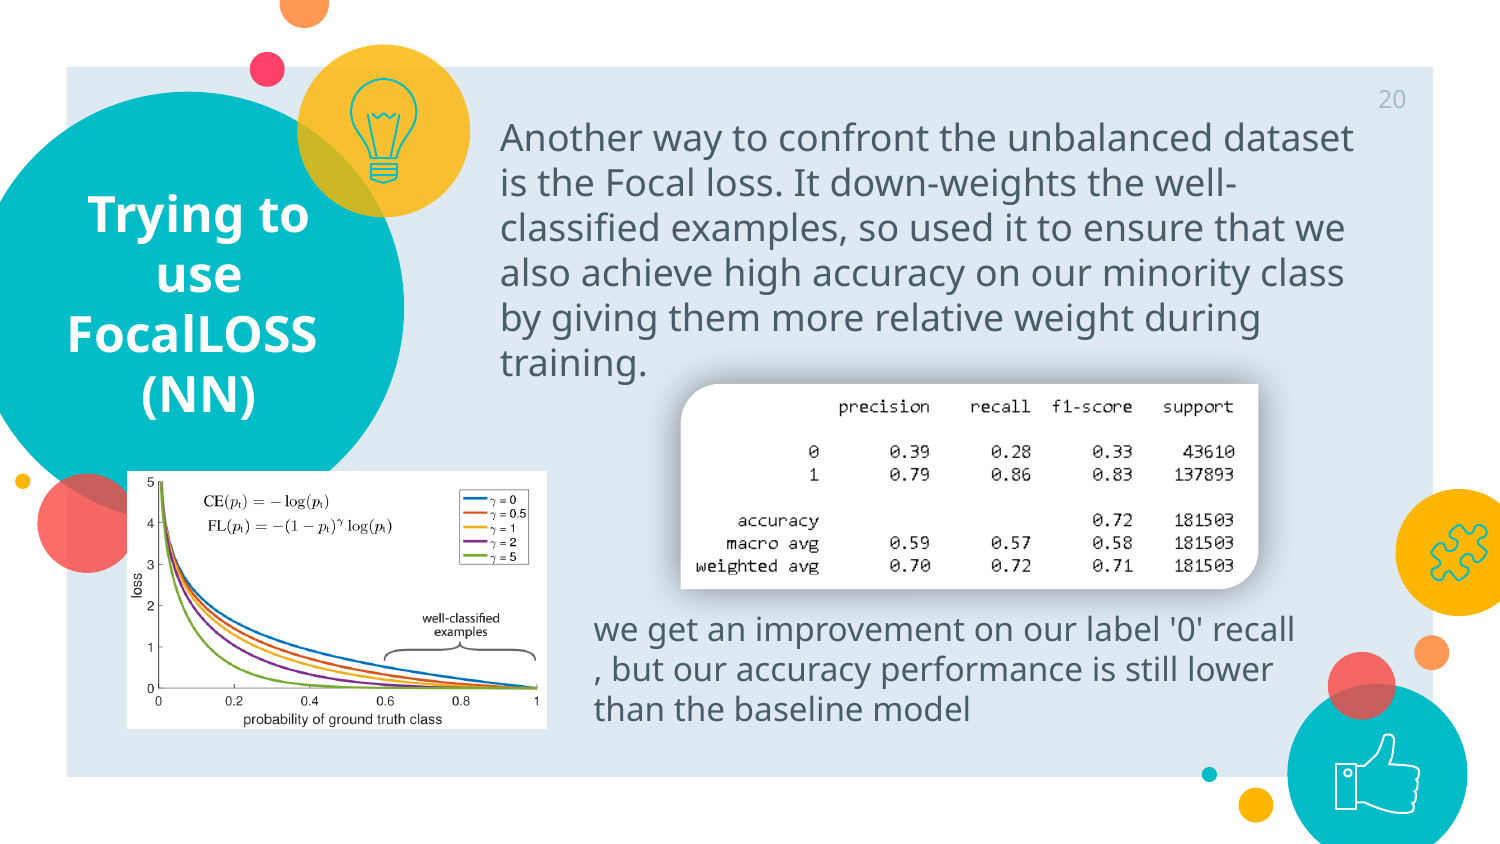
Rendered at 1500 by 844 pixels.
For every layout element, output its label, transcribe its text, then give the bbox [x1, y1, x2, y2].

picture [126, 471, 548, 730]
text_box we get an improvement on our label '0' recall , but our accuracy performance is still lower than the baseline model [578, 600, 1318, 735]
slide_number 20 [1331, 68, 1422, 134]
title Trying to use FocalLOSS (NN) [23, 116, 375, 549]
picture [687, 390, 1252, 583]
list Another way to confront the unbalanced dataset is the Focal loss. It down-weights the well-classified examples, so used it to ensure that we also achieve high accuracy on our minority class by giving them more relative weight during training. [468, 99, 1393, 636]
